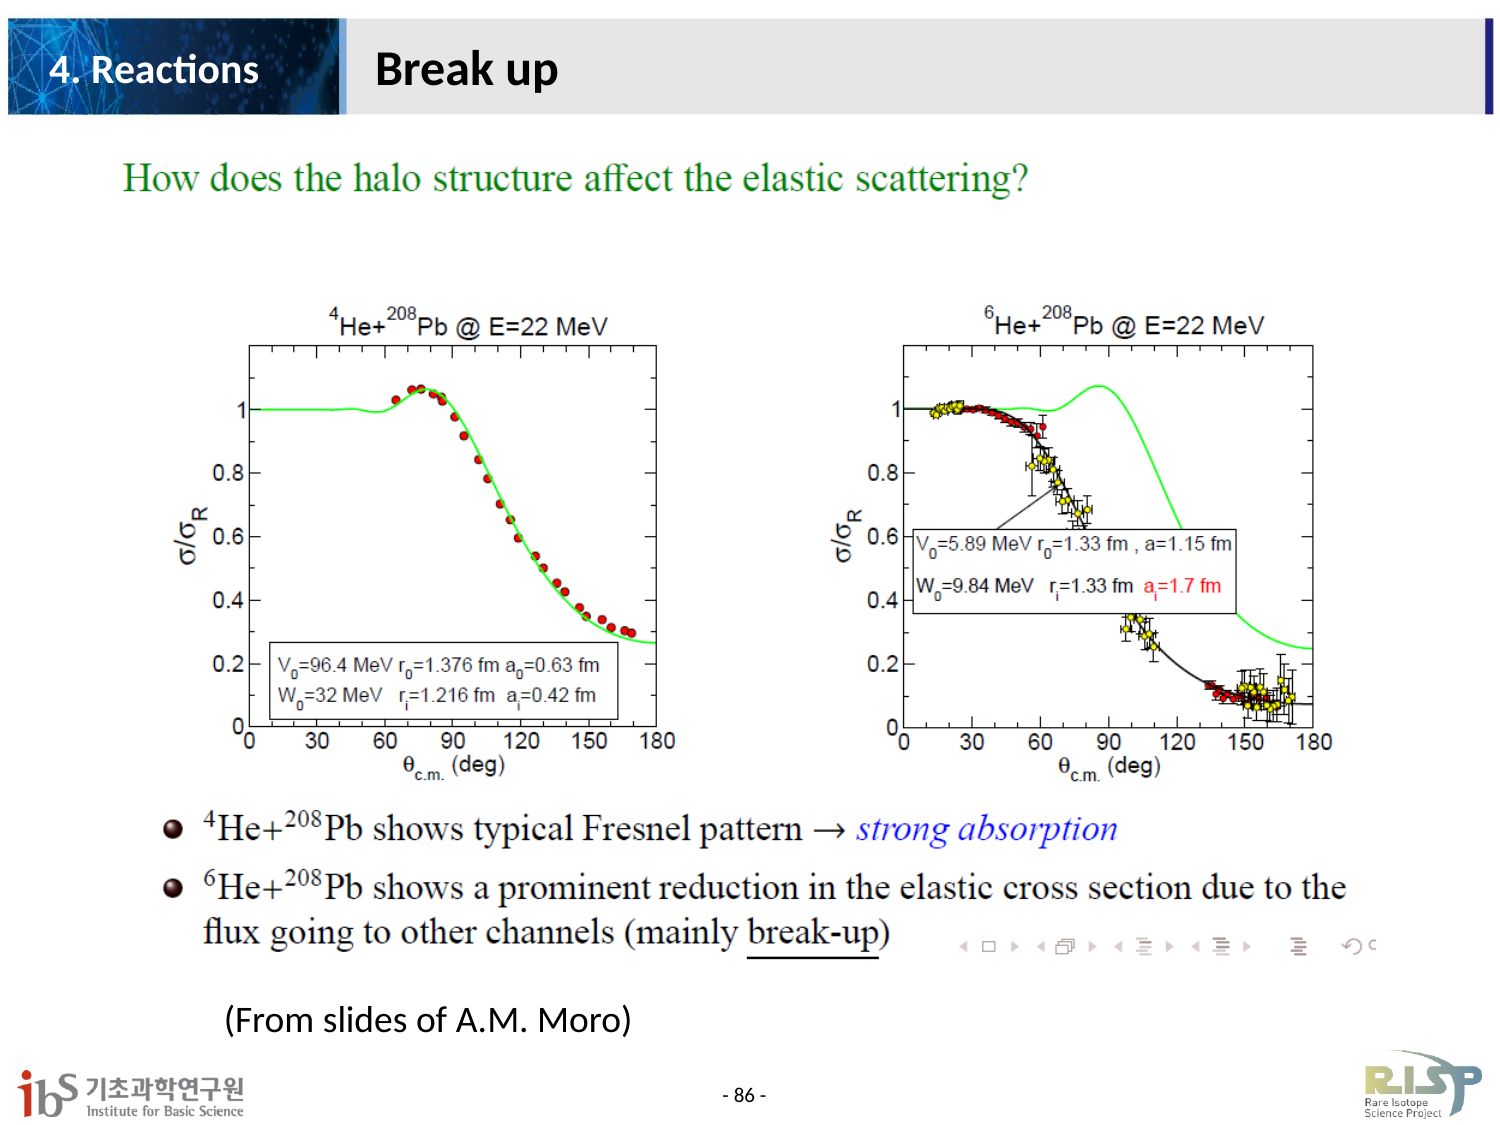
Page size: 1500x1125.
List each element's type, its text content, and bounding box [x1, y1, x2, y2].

text_box (From slides of A.M. Moro) [208, 987, 648, 1048]
picture [17, 1070, 243, 1117]
picture [1364, 1049, 1482, 1119]
picture [2, 10, 1500, 130]
picture [88, 142, 1376, 964]
